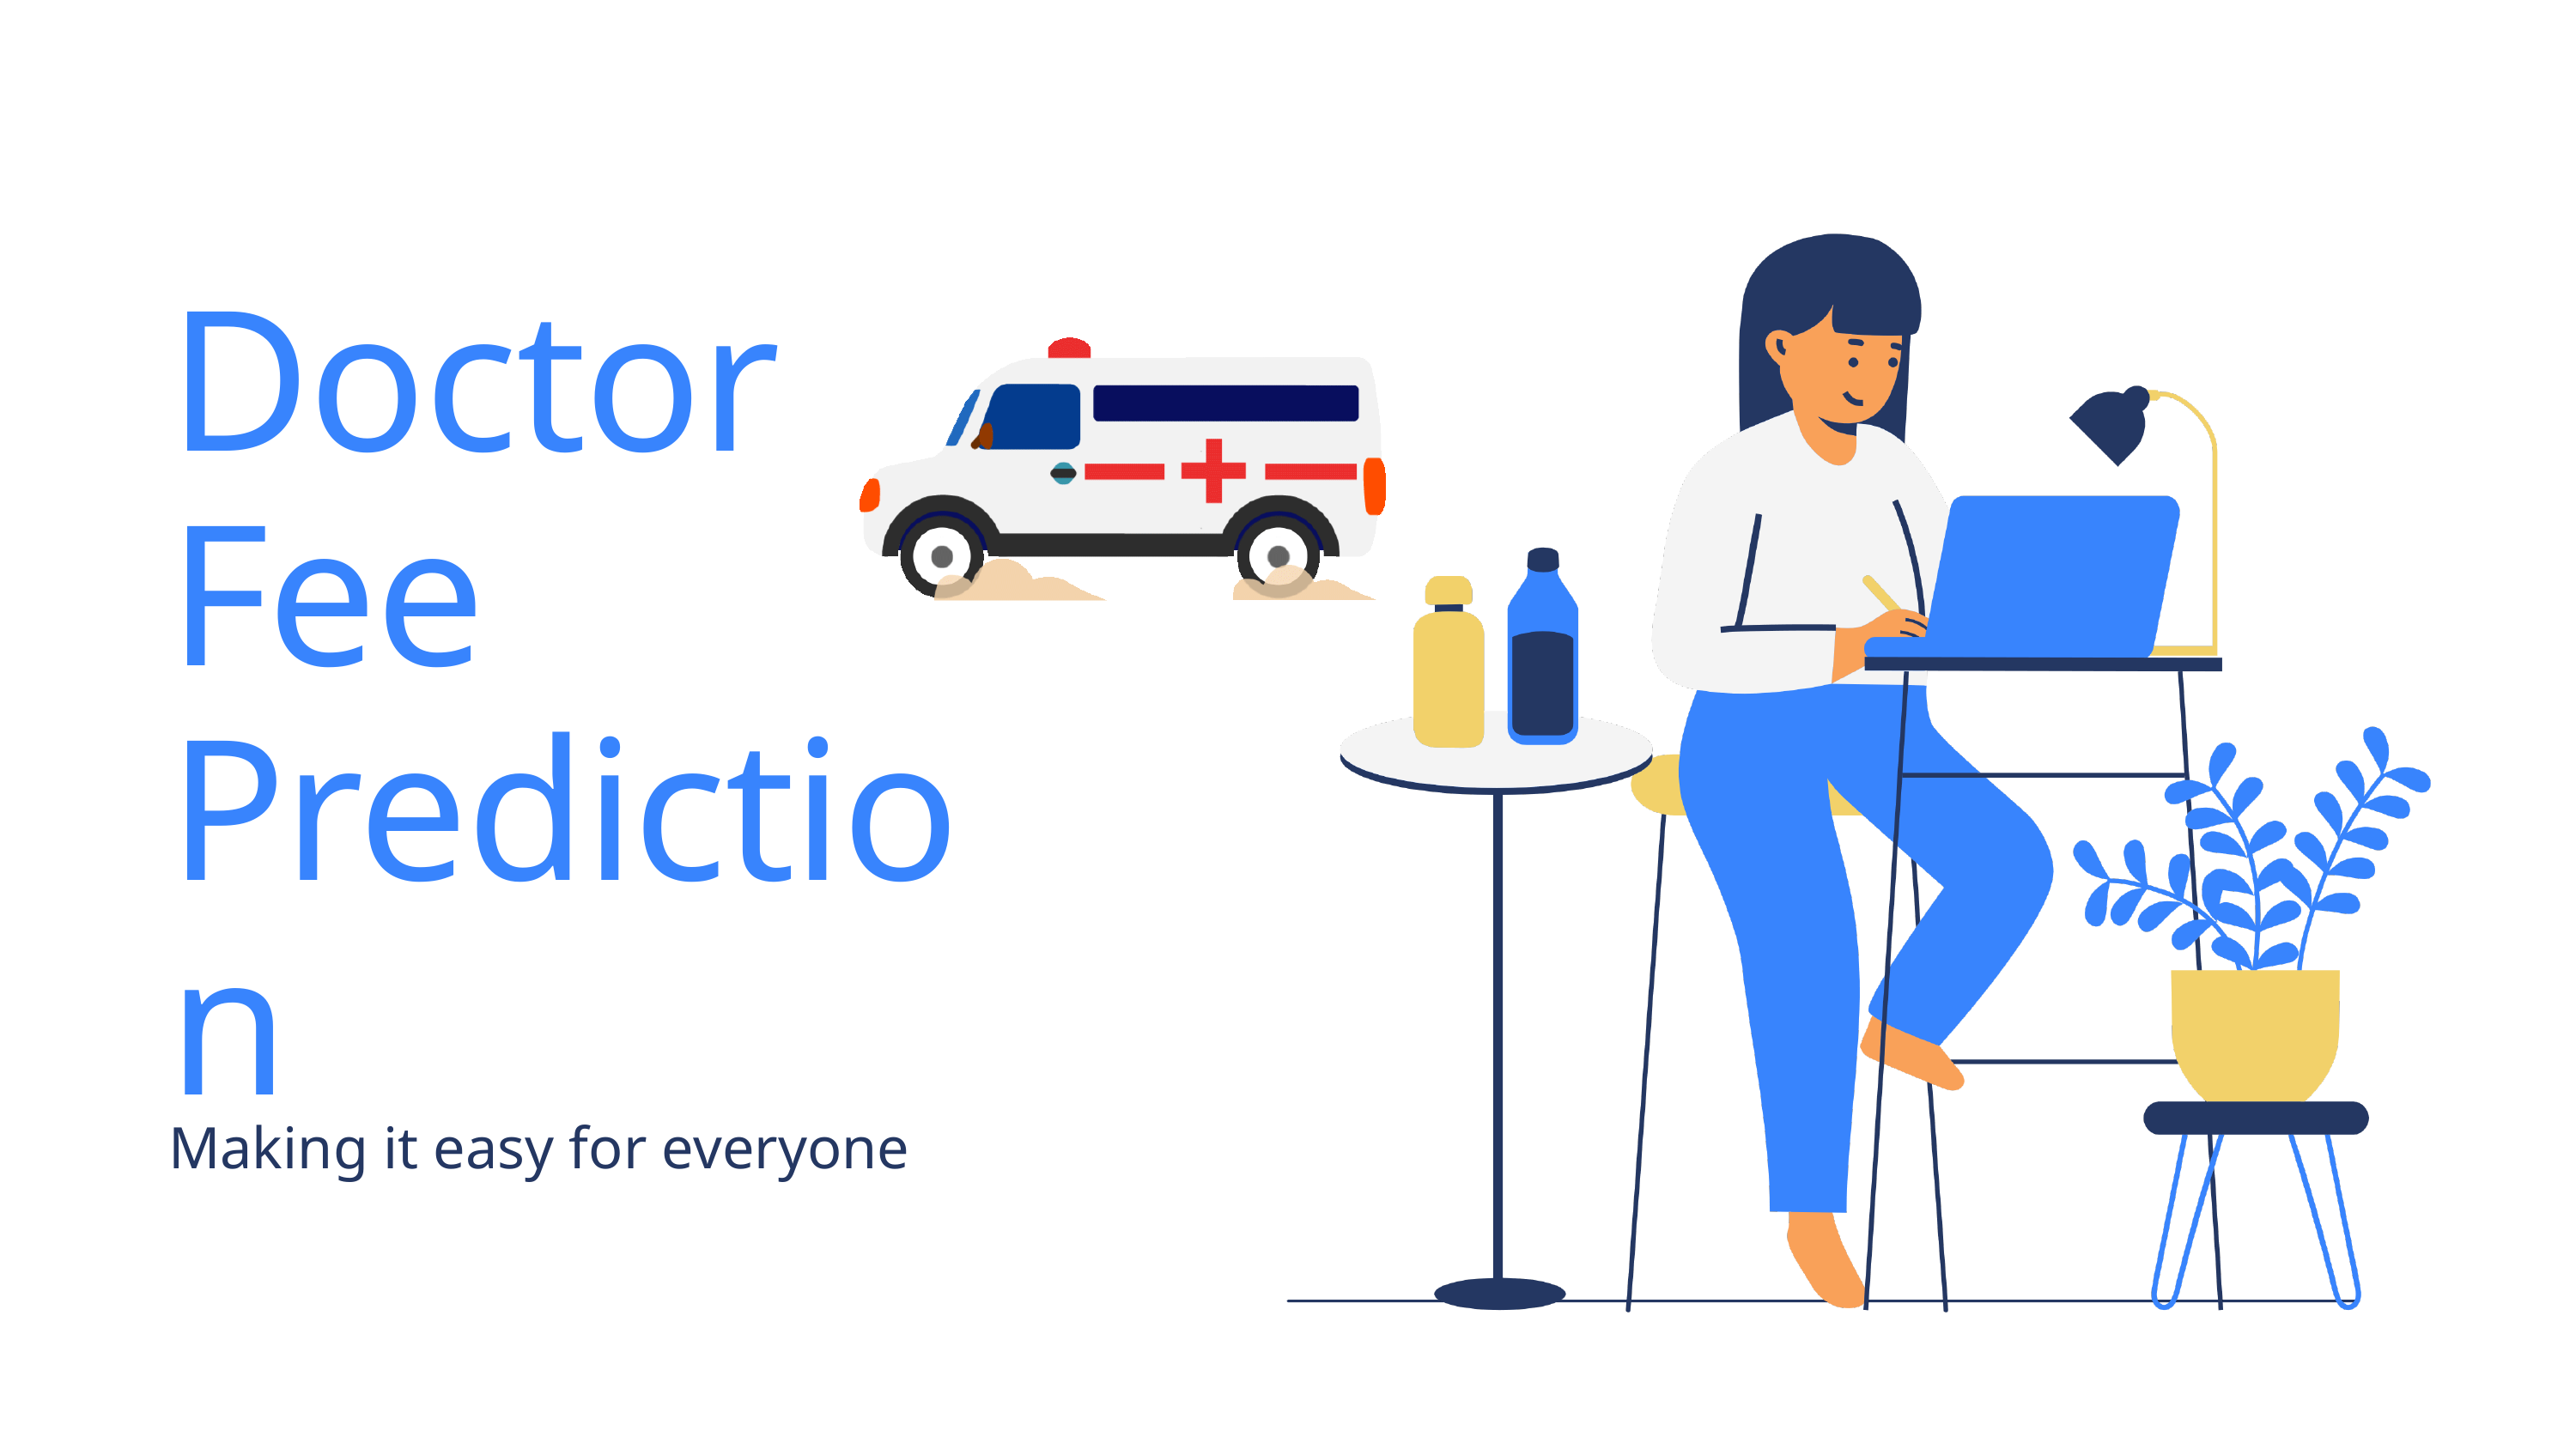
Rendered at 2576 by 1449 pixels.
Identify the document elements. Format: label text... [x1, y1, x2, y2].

text_box Making it easy for everyone [168, 1100, 1071, 1180]
text_box [1340, 233, 2432, 1313]
text_box Doctor Fee Prediction [168, 276, 1071, 1100]
picture [858, 296, 1387, 601]
